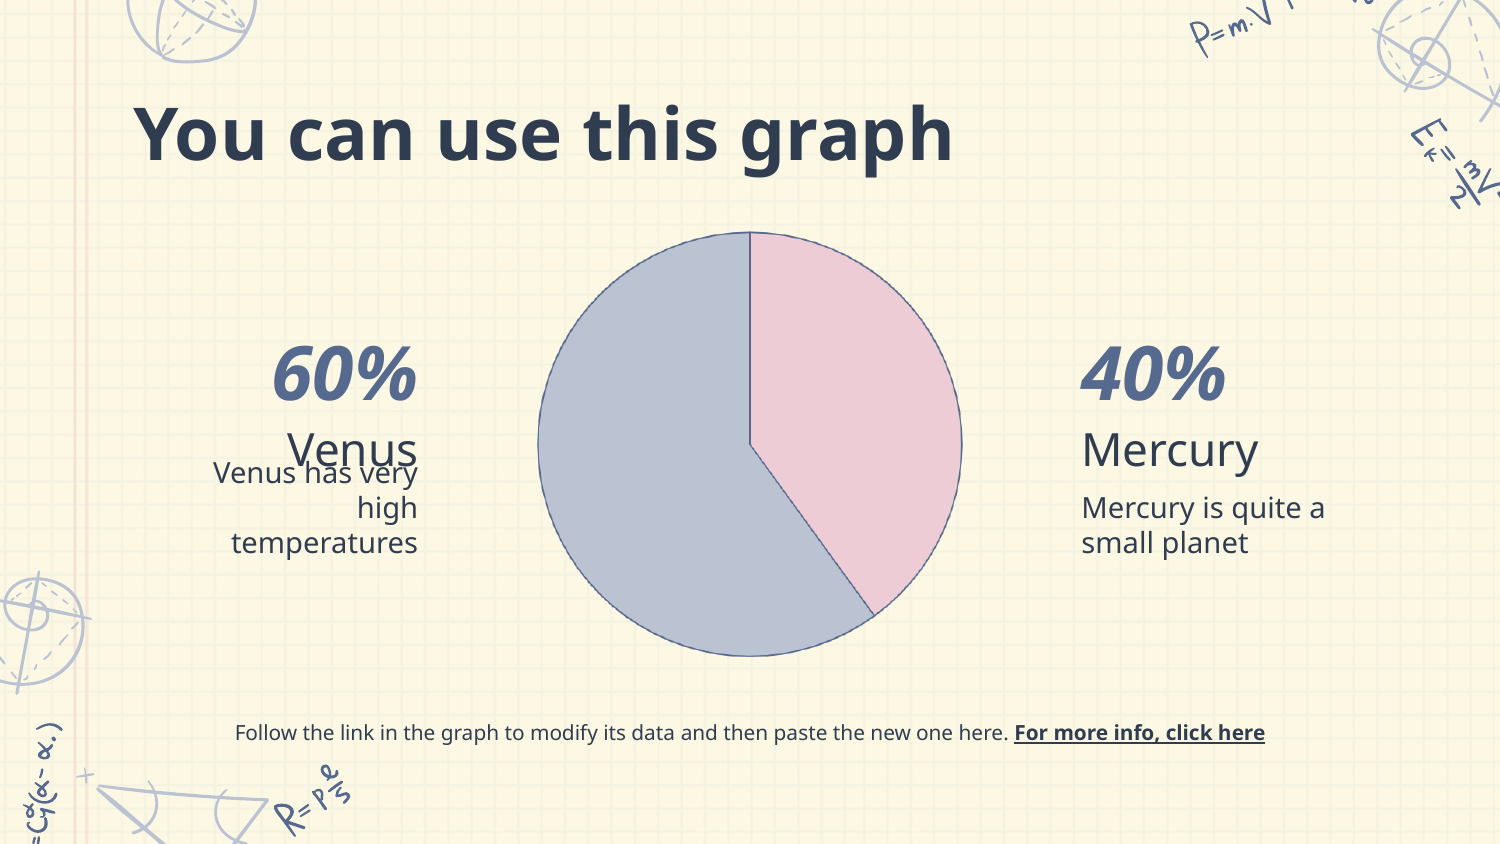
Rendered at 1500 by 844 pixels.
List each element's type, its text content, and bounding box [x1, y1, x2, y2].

text_box Venus has very high temperatures [158, 479, 434, 574]
text_box Mercury [1066, 426, 1341, 479]
text_box Mercury is quite a small planet [1066, 479, 1341, 574]
text_box Venus [158, 426, 434, 479]
picture [514, 172, 986, 717]
title You can use this graph [118, 72, 1382, 167]
text_box Follow the link in the graph to modify its data and then paste the new one here. For more info, click here [161, 704, 1339, 756]
text_box 60% [158, 315, 434, 426]
text_box 40% [1066, 315, 1341, 426]
